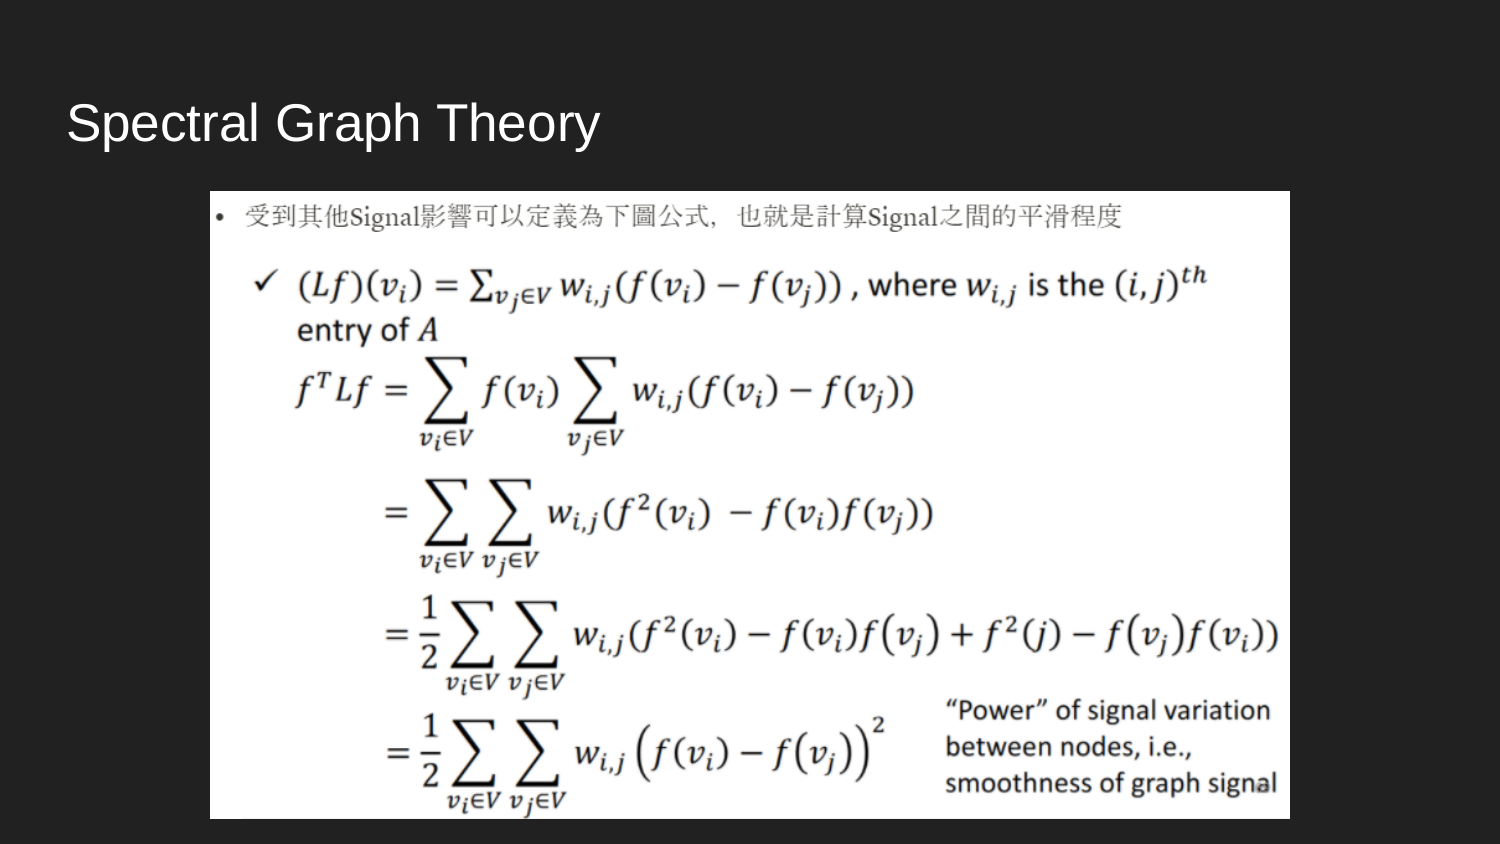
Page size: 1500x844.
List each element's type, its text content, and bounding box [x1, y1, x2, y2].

picture [210, 191, 1290, 819]
title Spectral Graph Theory [51, 72, 1449, 167]
